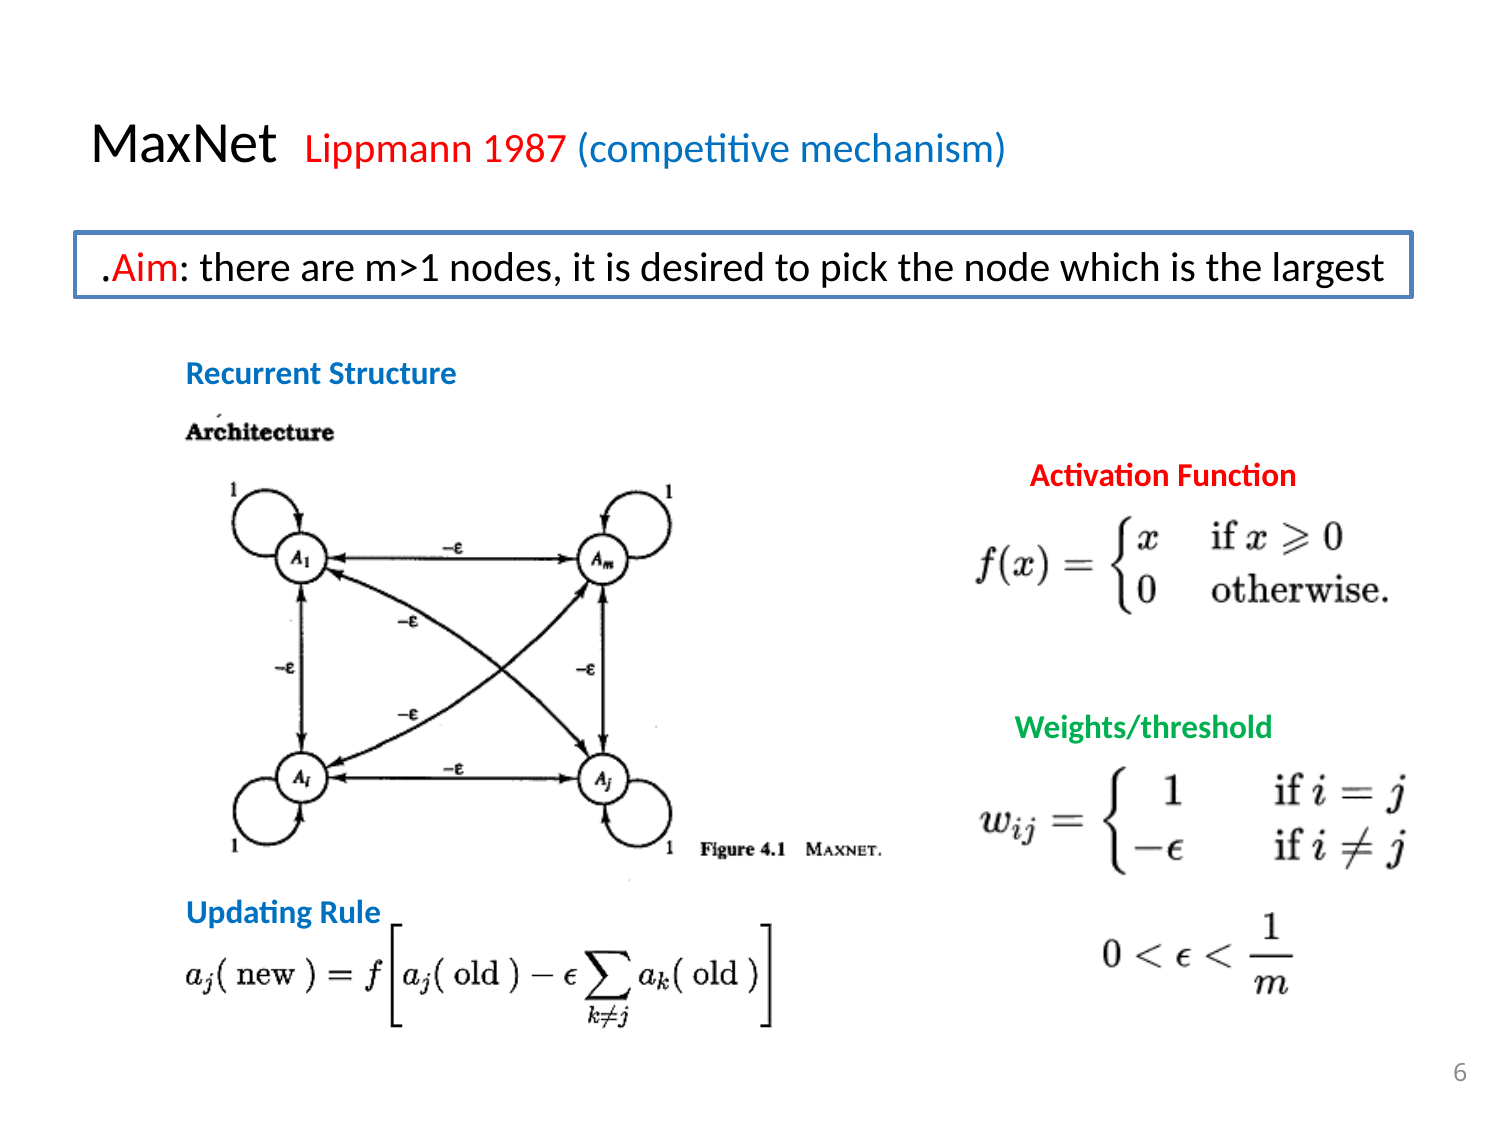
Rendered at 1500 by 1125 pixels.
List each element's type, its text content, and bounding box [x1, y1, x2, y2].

text_box Aim: there are m>1 nodes, it is desired to pick the node which is the largest. [73, 230, 1414, 299]
text_box Weights/threshold [902, 698, 1289, 753]
text_box Recurrent Structure [171, 344, 477, 399]
slide_number 6 [1032, 1043, 1483, 1104]
text_box Activation Function [1002, 445, 1313, 501]
title MaxNet Lippmann 1987 (competitive mechanism) [75, 45, 1184, 230]
picture [170, 914, 786, 1043]
picture [937, 756, 1430, 892]
text_box Updating Rule [171, 890, 400, 912]
picture [964, 503, 1403, 640]
picture [1083, 901, 1313, 1006]
picture [170, 411, 898, 884]
